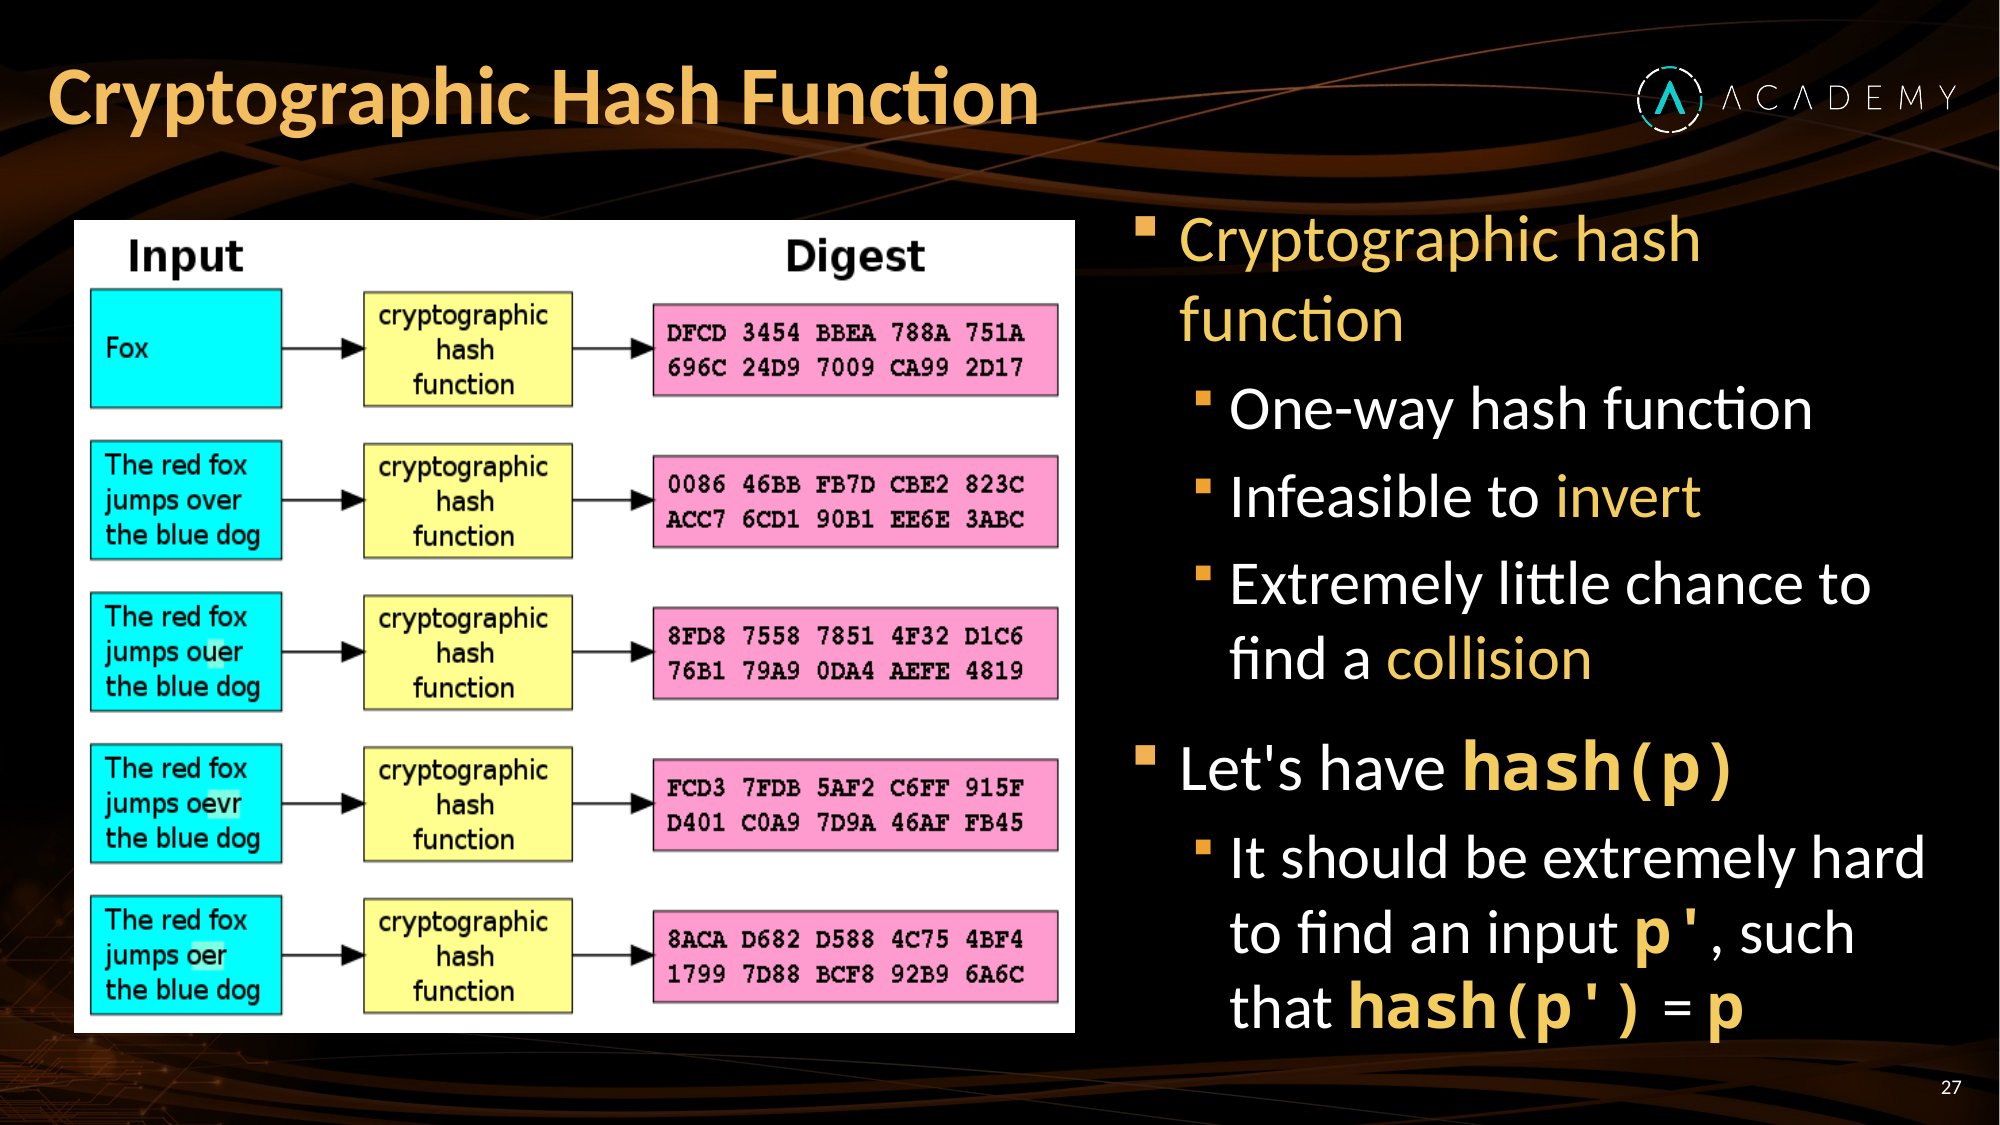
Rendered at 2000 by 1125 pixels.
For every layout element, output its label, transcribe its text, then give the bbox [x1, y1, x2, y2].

picture [0, 0, 2000, 1125]
title Cryptographic Hash Function [30, 6, 1602, 189]
slide_number 27 [1897, 1070, 1968, 1103]
text_box Cryptographic hash function One-way hash function Infeasible to invert Extremely little chance to find a collision Let's have hash(p) It should be extremely hard to find an input p', such that hash(p') = p [1112, 188, 1950, 1088]
